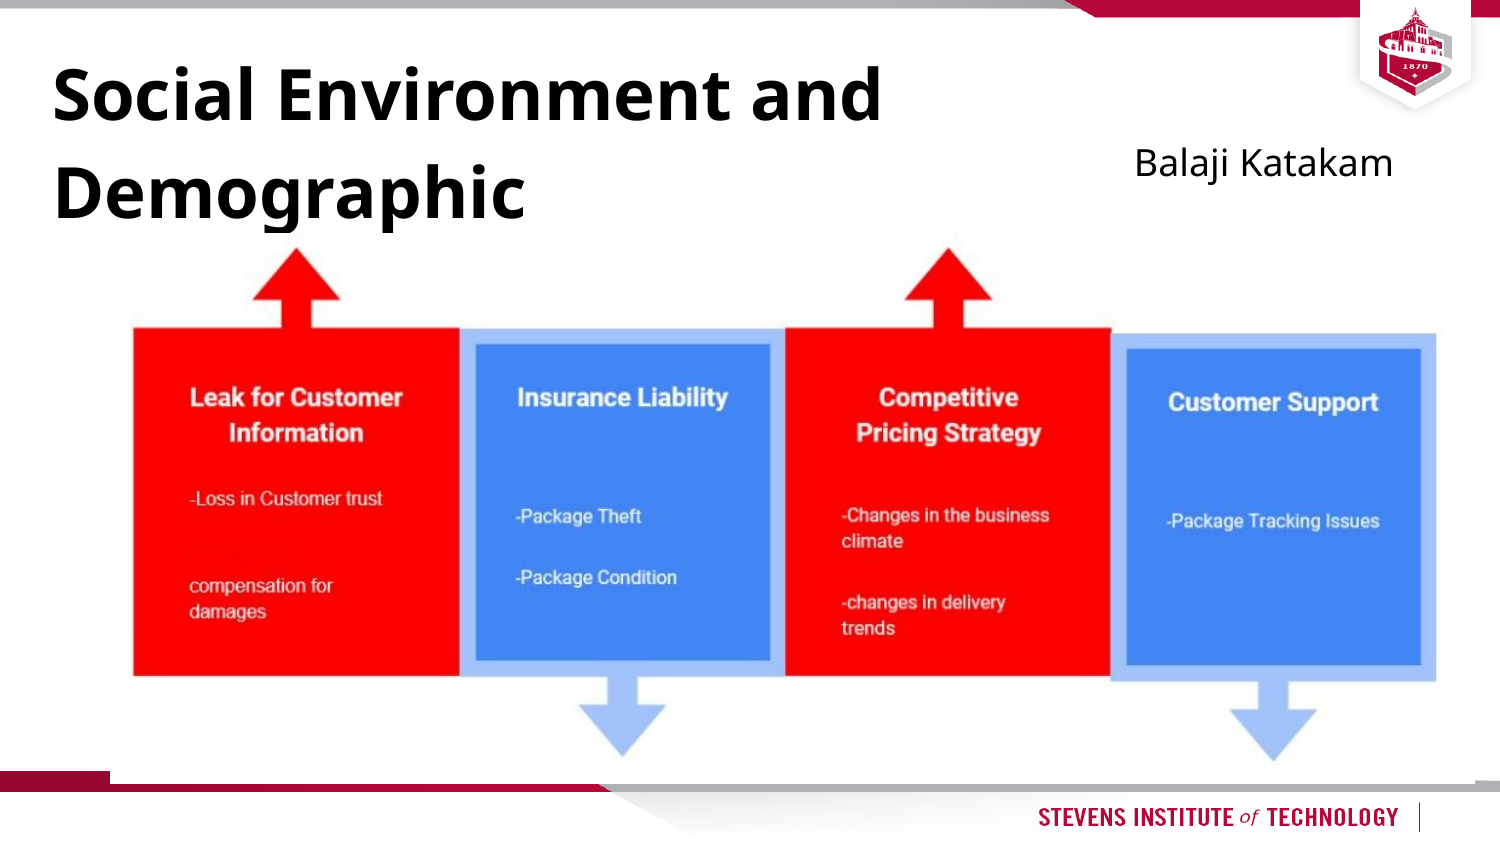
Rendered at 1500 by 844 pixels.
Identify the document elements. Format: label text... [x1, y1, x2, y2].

title Social Environment and Demographic [37, 22, 1363, 118]
picture [0, 233, 1500, 844]
list Balaji Katakam [1081, 123, 1463, 174]
picture [0, 0, 1500, 120]
